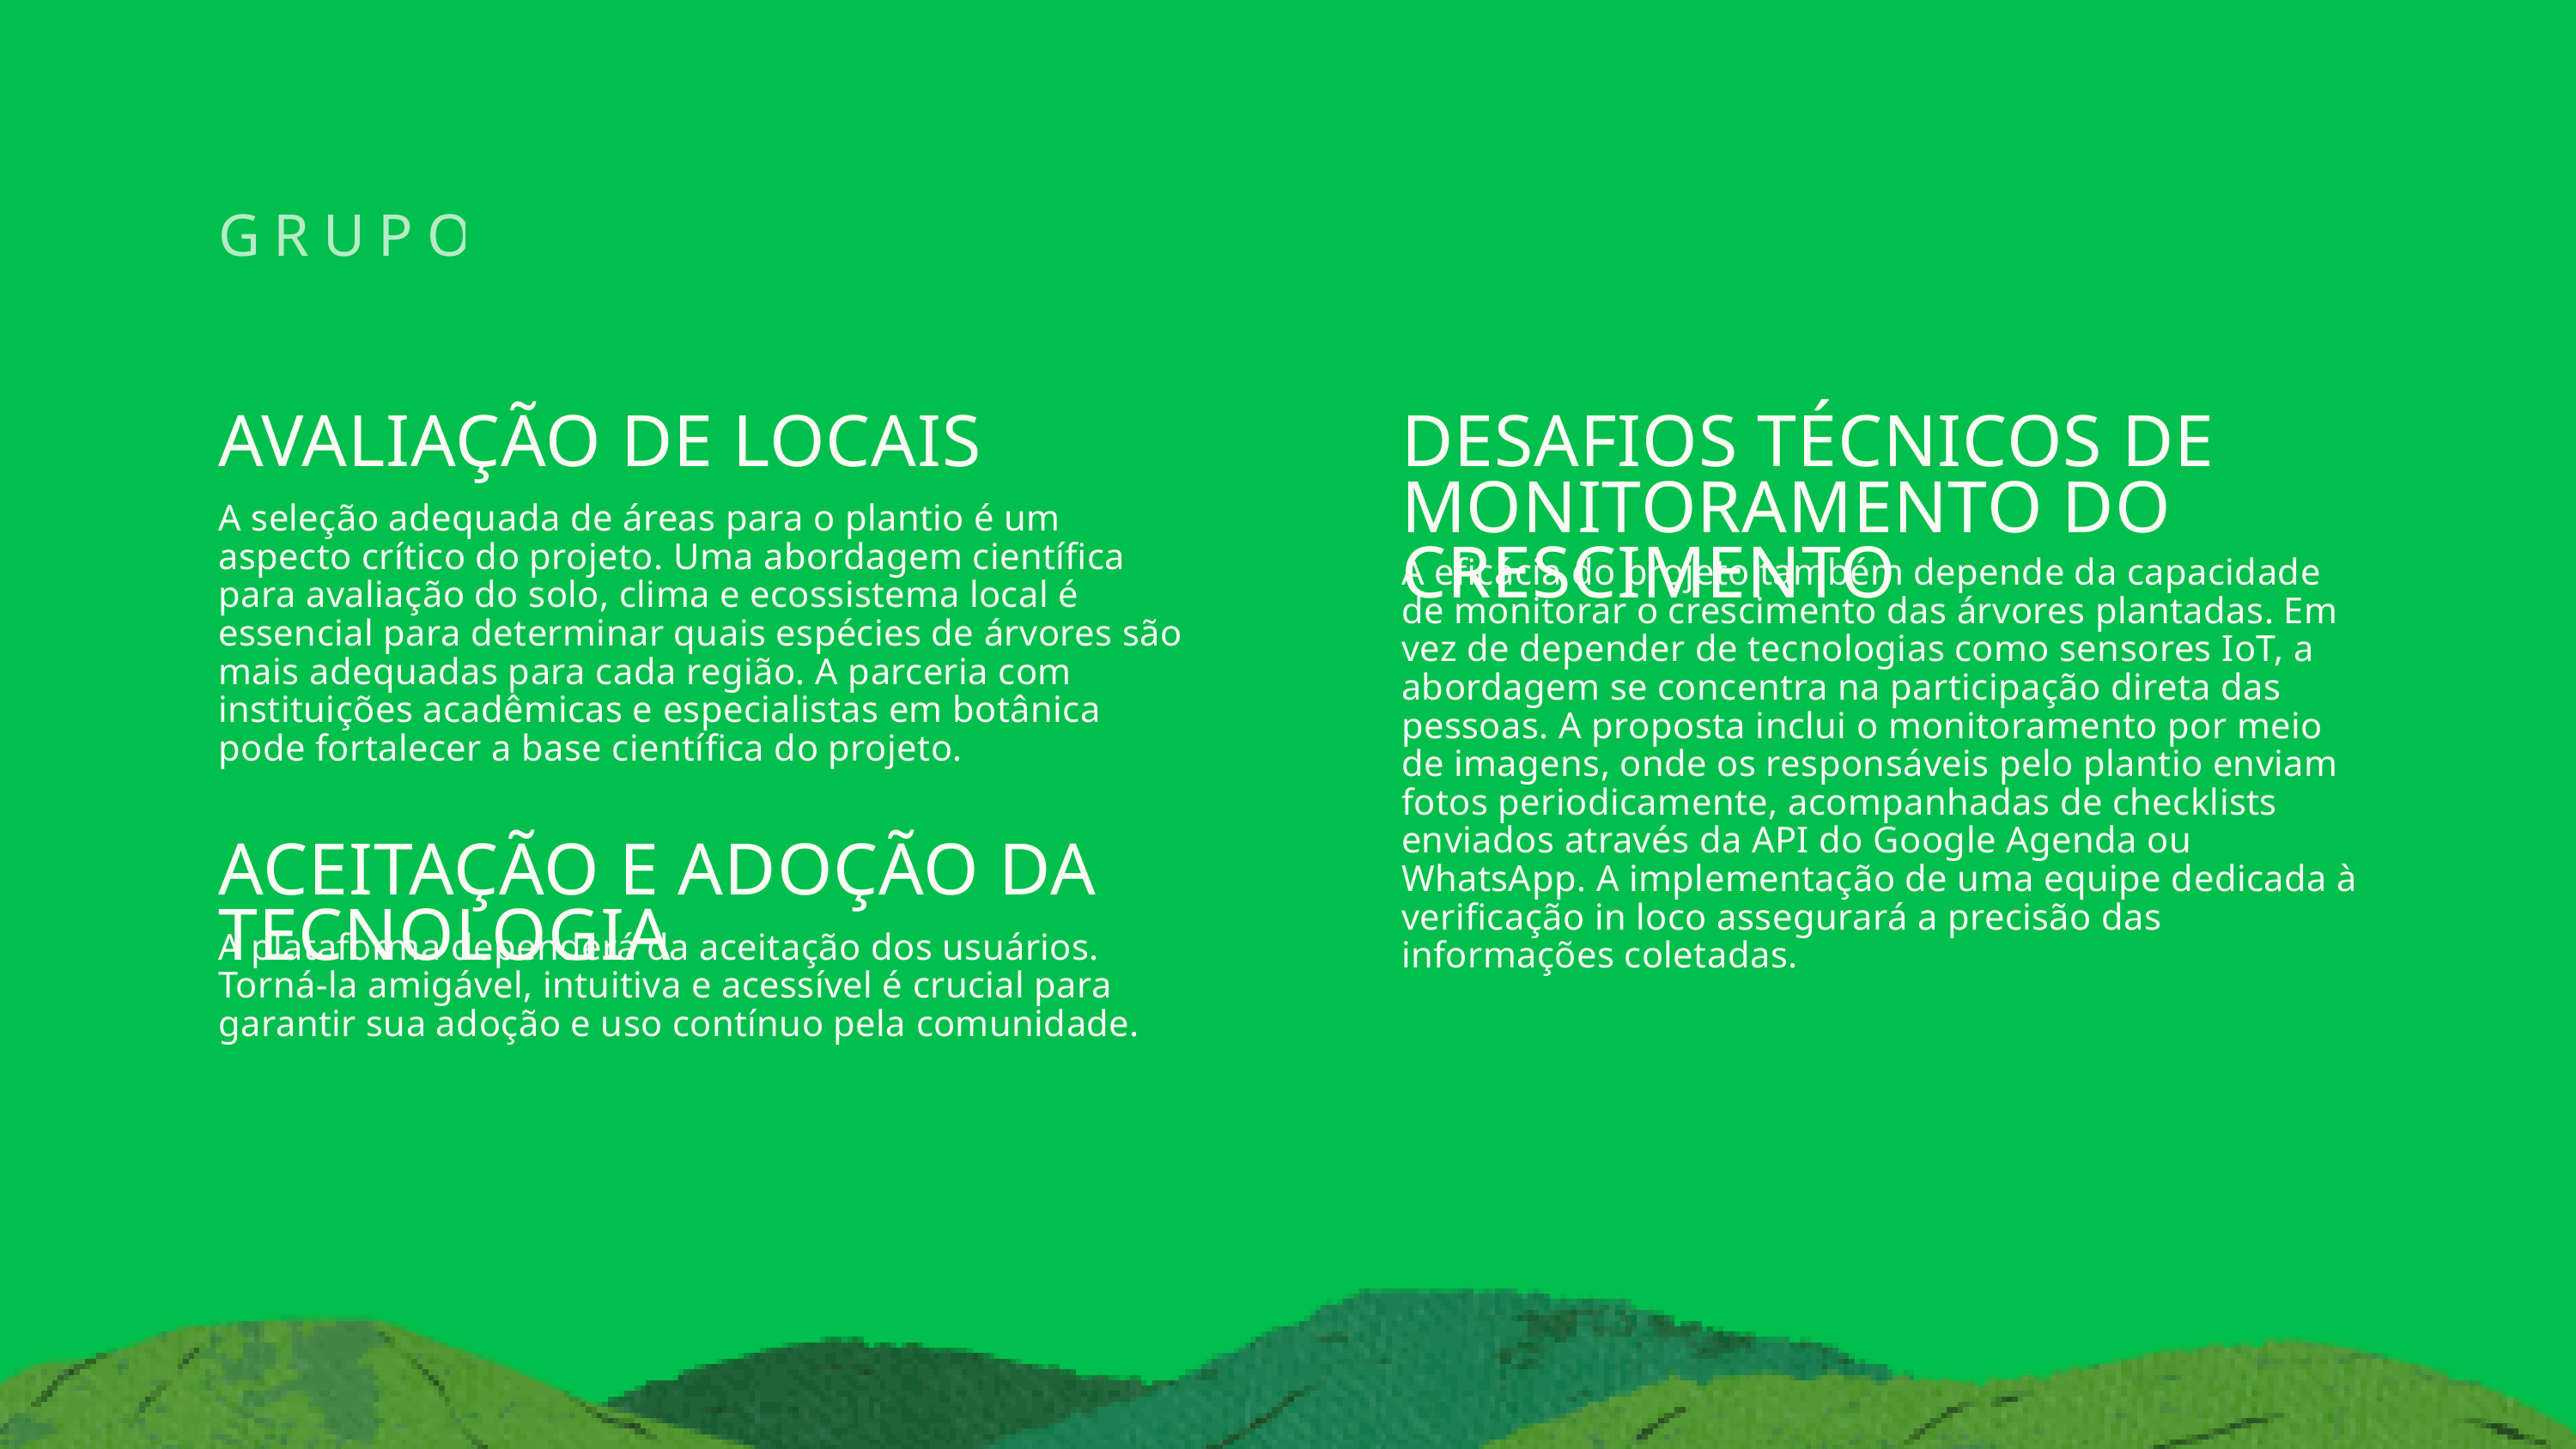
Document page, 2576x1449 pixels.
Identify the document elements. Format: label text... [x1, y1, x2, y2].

text_box [0, 1283, 2576, 1449]
text_box A seleção adequada de áreas para o plantio é um aspecto crítico do projeto. Uma abordagem científica para avaliação do solo, clima e ecossistema local é essencial para determinar quais espécies de árvores são mais adequadas para cada região. A parceria com instituições acadêmicas e especialistas em botânica pode fortalecer a base científica do projeto. [218, 500, 1186, 768]
text_box AVALIAÇÃO DE LOCAIS [218, 415, 1249, 482]
text_box A eficácia do projeto também depende da capacidade de monitorar o crescimento das árvores plantadas. Em vez de depender de tecnologias como sensores IoT, a abordagem se concentra na participação direta das pessoas. A proposta inclui o monitoramento por meio de imagens, onde os responsáveis pelo plantio enviam fotos periodicamente, acompanhadas de checklists enviados através da API do Google Agenda ou WhatsApp. A implementação de uma equipe dedicada à verificação in loco assegurará a precisão das informações coletadas. [1401, 554, 2369, 1014]
text_box ACEITAÇÃO E ADOÇÃO DA TECNOLOGIA [218, 844, 1249, 975]
text_box GRUPO 5 [218, 196, 691, 268]
text_box DESAFIOS TÉCNICOS DE MONITORAMENTO DO CRESCIMENTO [1400, 415, 2432, 612]
text_box A plataforma dependerá da aceitação dos usuários. Torná-la amigável, intuitiva e acessível é crucial para garantir sua adoção e uso contínuo pela comunidade. [218, 929, 1186, 1045]
